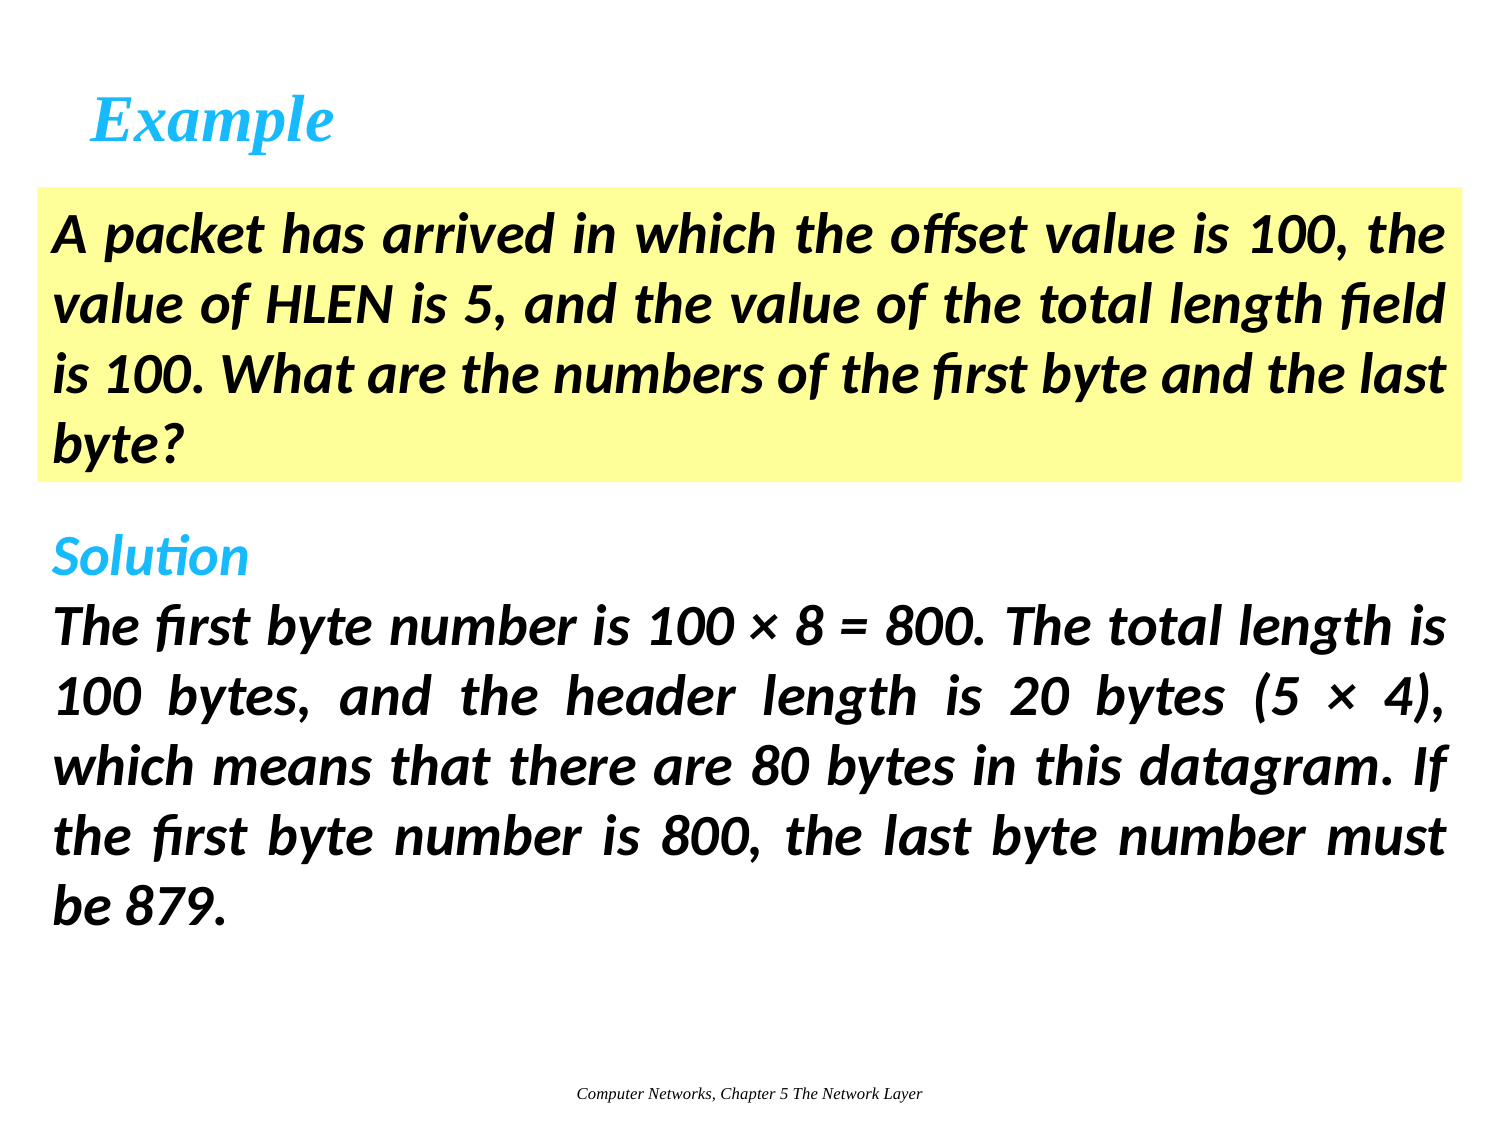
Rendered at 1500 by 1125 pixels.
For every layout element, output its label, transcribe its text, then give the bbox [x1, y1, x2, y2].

text_box Example [75, 67, 350, 163]
text_box Solution The first byte number is 100 × 8 = 800. The total length is 100 bytes, and the header length is 20 bytes (5 × 4), which means that there are 80 bytes in this datagram. If the first byte number is 800, the last byte number must be 879. [37, 509, 1463, 1015]
text_box A packet has arrived in which the offset value is 100, the value of HLEN is 5, and the value of the total length field is 100. What are the numbers of the first byte and the last byte? [37, 187, 1463, 483]
footer Computer Networks, Chapter 5 The Network Layer [0, 1074, 1500, 1125]
